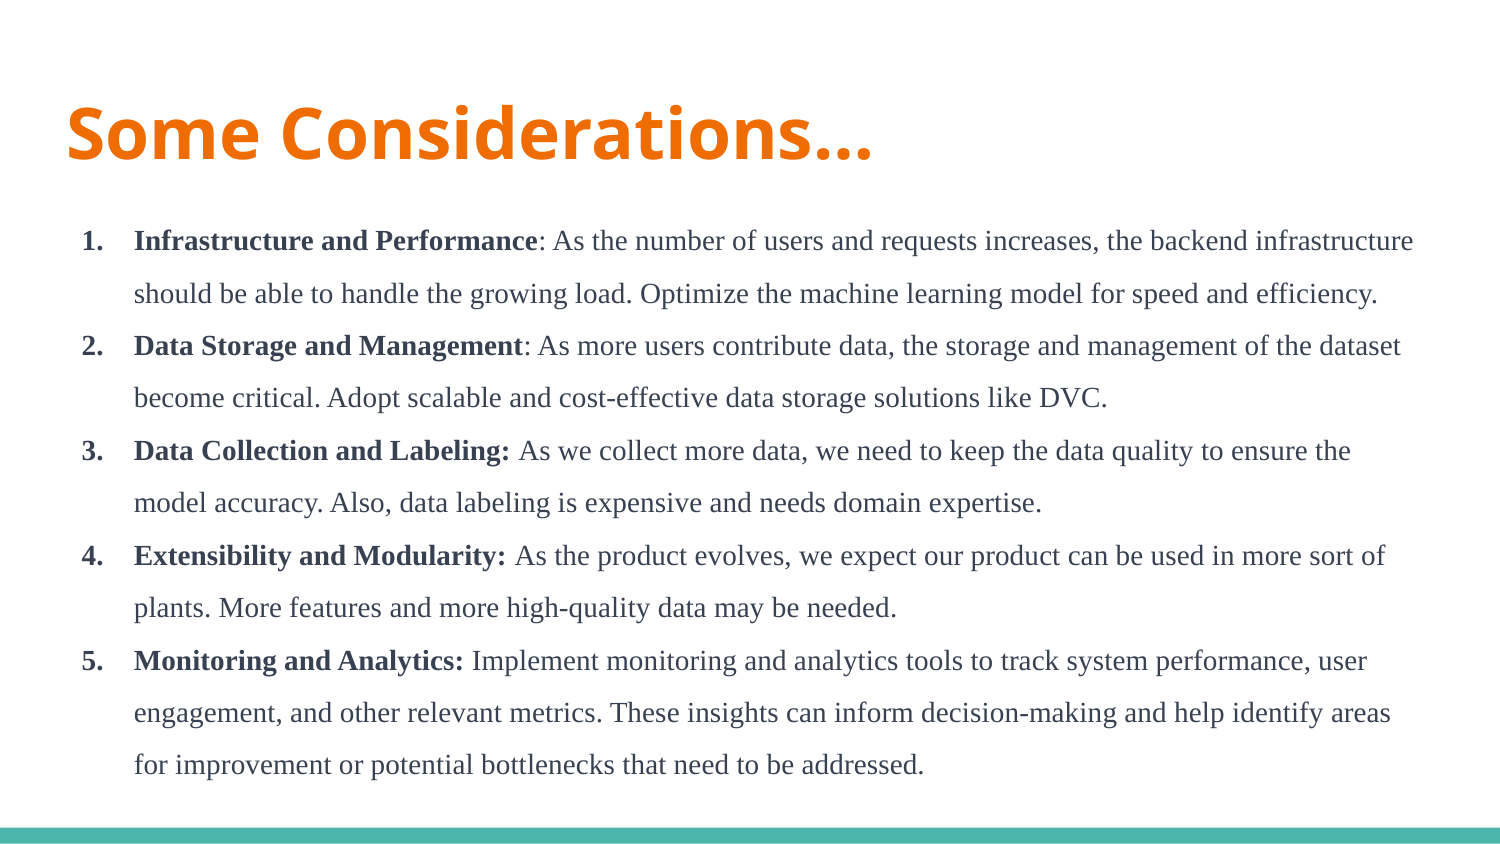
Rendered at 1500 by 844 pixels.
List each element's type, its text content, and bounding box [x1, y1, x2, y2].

list Infrastructure and Performance: As the number of users and requests increases, the backend infrastructure should be able to handle the growing load. Optimize the machine learning model for speed and efficiency. Data Storage and Management: As more users contribute data, the storage and management of the dataset become critical. Adopt scalable and cost-effective data storage solutions like DVC. Data Collection and Labeling: As we collect more data, we need to keep the data quality to ensure the model accuracy. Also, data labeling is expensive and needs domain expertise. Extensibility and Modularity: As the product evolves, we expect our product can be used in more sort of plants. More features and more high-quality data may be needed. Monitoring and Analytics: Implement monitoring and analytics tools to track system performance, user engagement, and other relevant metrics. These insights can inform decision-making and help identify areas for improvement or potential bottlenecks that need to be addressed. [43, 189, 1442, 789]
title Some Considerations… [51, 72, 1449, 189]
